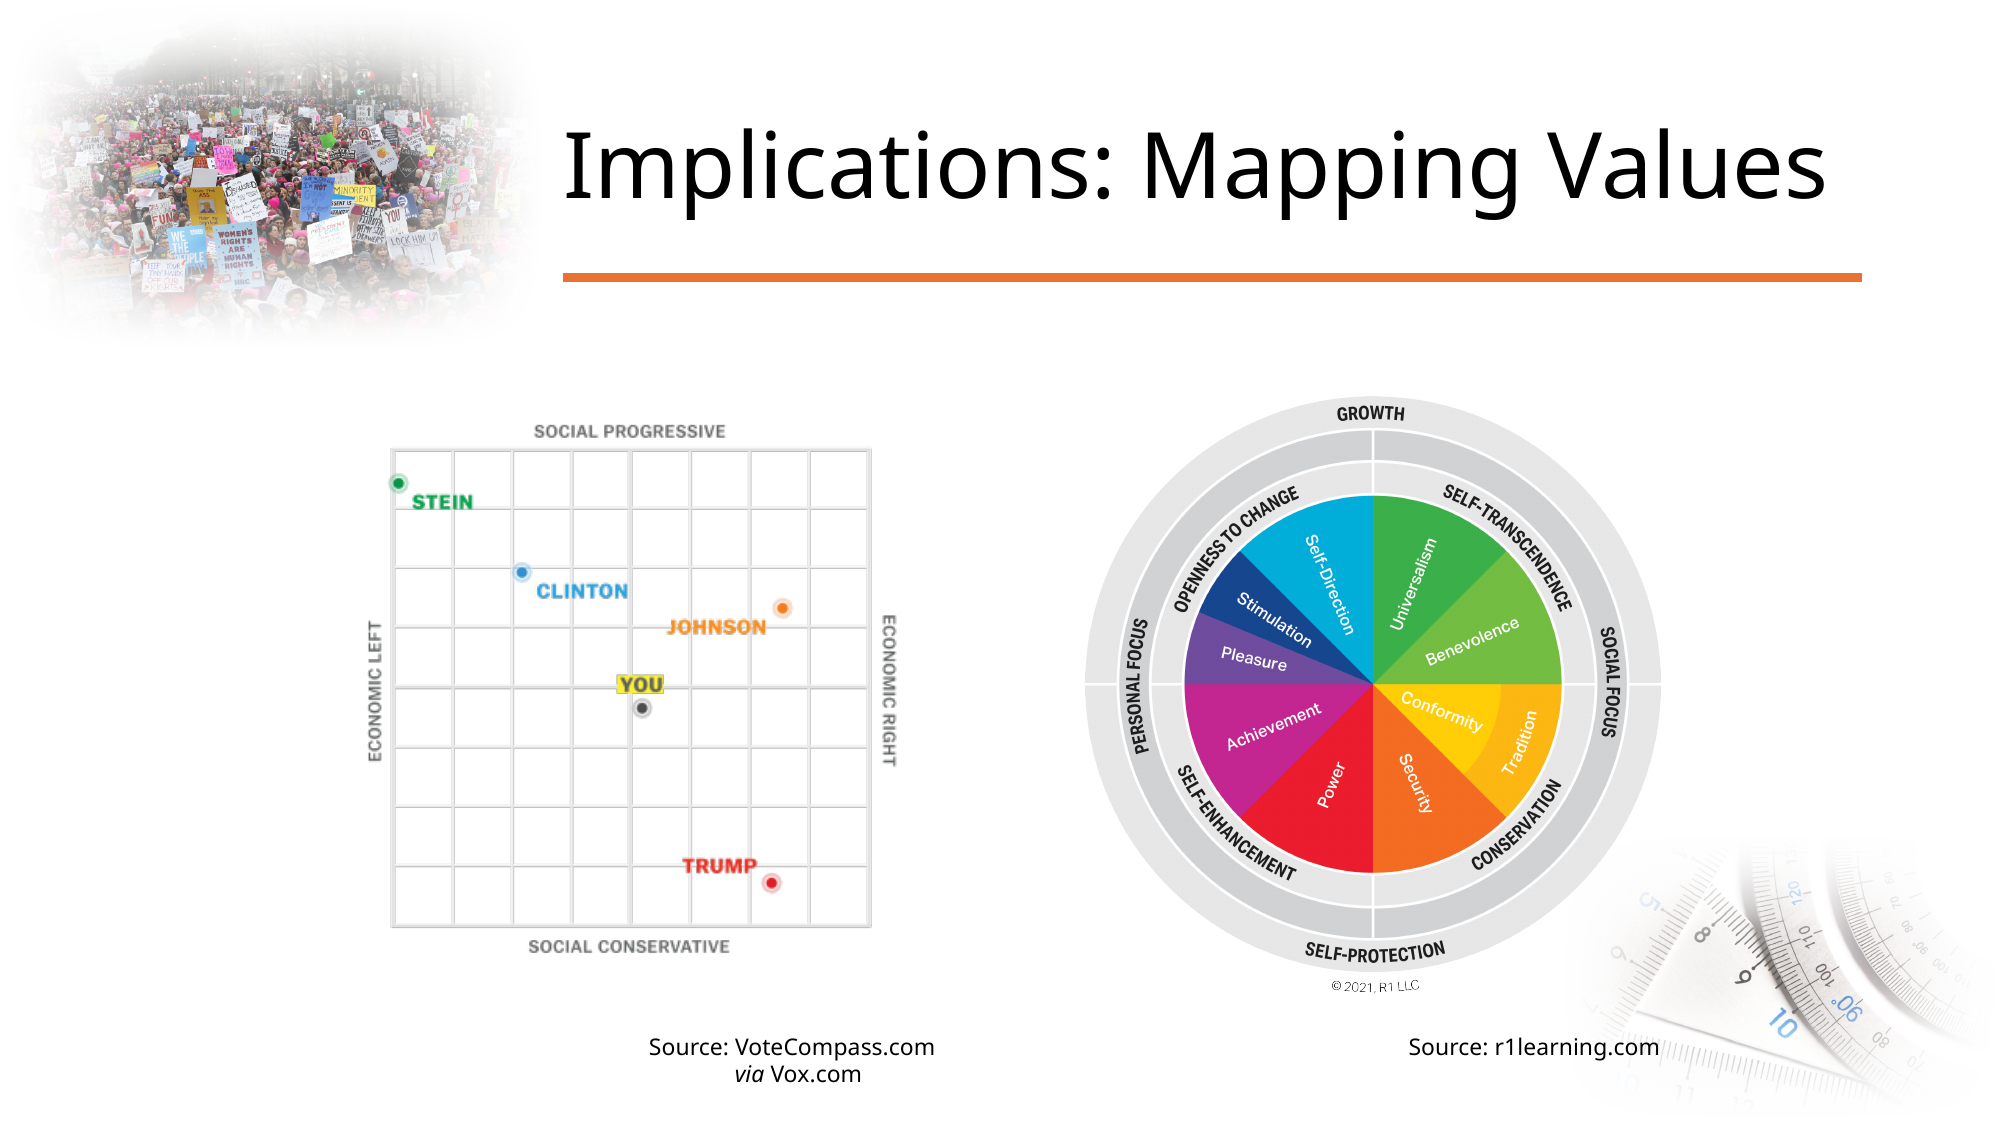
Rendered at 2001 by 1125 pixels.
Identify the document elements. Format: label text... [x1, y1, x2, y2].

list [0, 0, 549, 355]
picture [1065, 376, 2000, 1125]
picture [319, 377, 946, 1003]
title Implications: Mapping Values [549, 59, 1863, 278]
text_box Source: r1learning.com [1391, 1025, 1556, 1068]
text_box Source: VoteCompass.com via Vox.com [632, 1025, 963, 1095]
